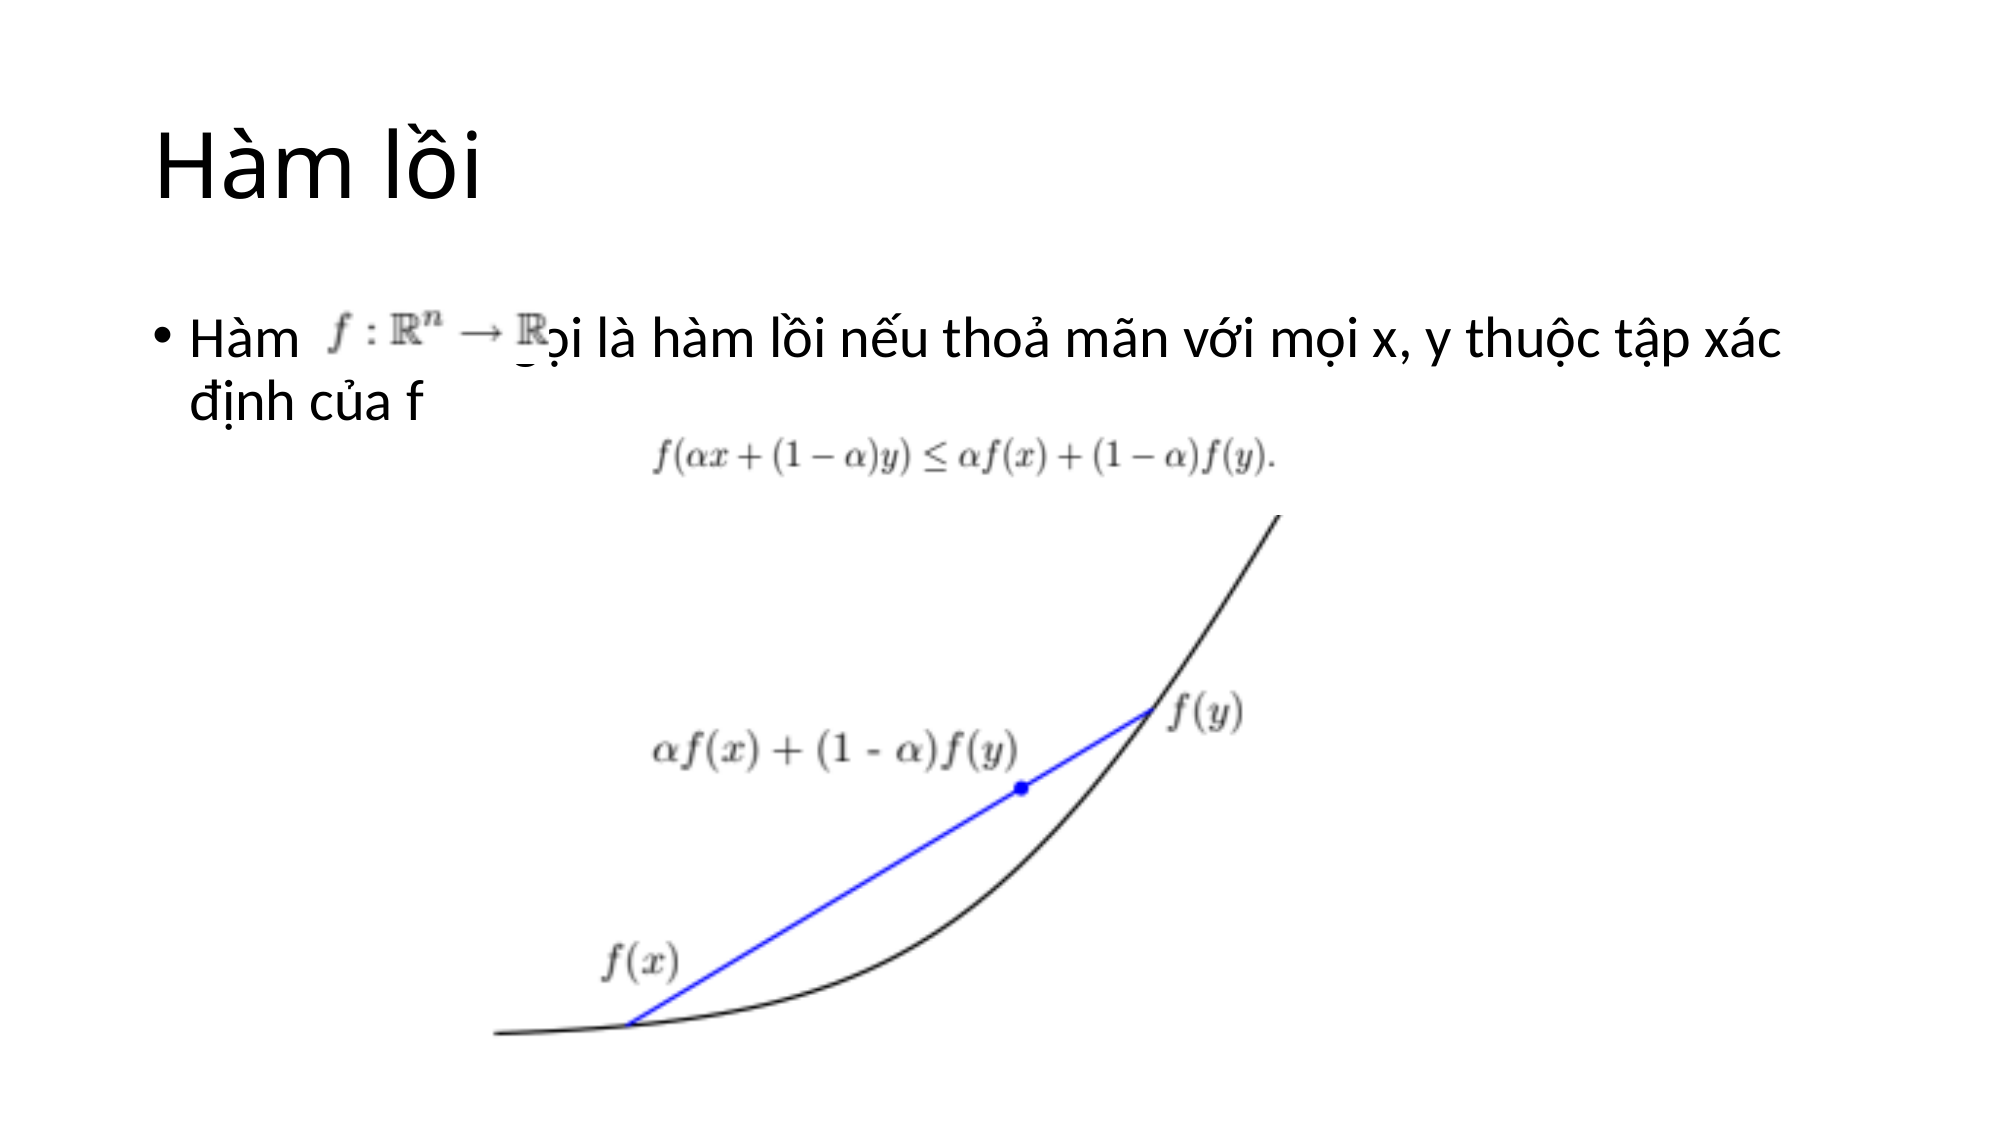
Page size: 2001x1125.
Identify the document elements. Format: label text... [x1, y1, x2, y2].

list Hàm gọi là hàm lồi nếu thoả mãn với mọi x, y thuộc tập xác định của f [137, 299, 1863, 1014]
picture [639, 422, 1284, 486]
picture [470, 515, 1339, 1039]
title Hàm lồi [137, 59, 1863, 278]
picture [326, 299, 550, 364]
